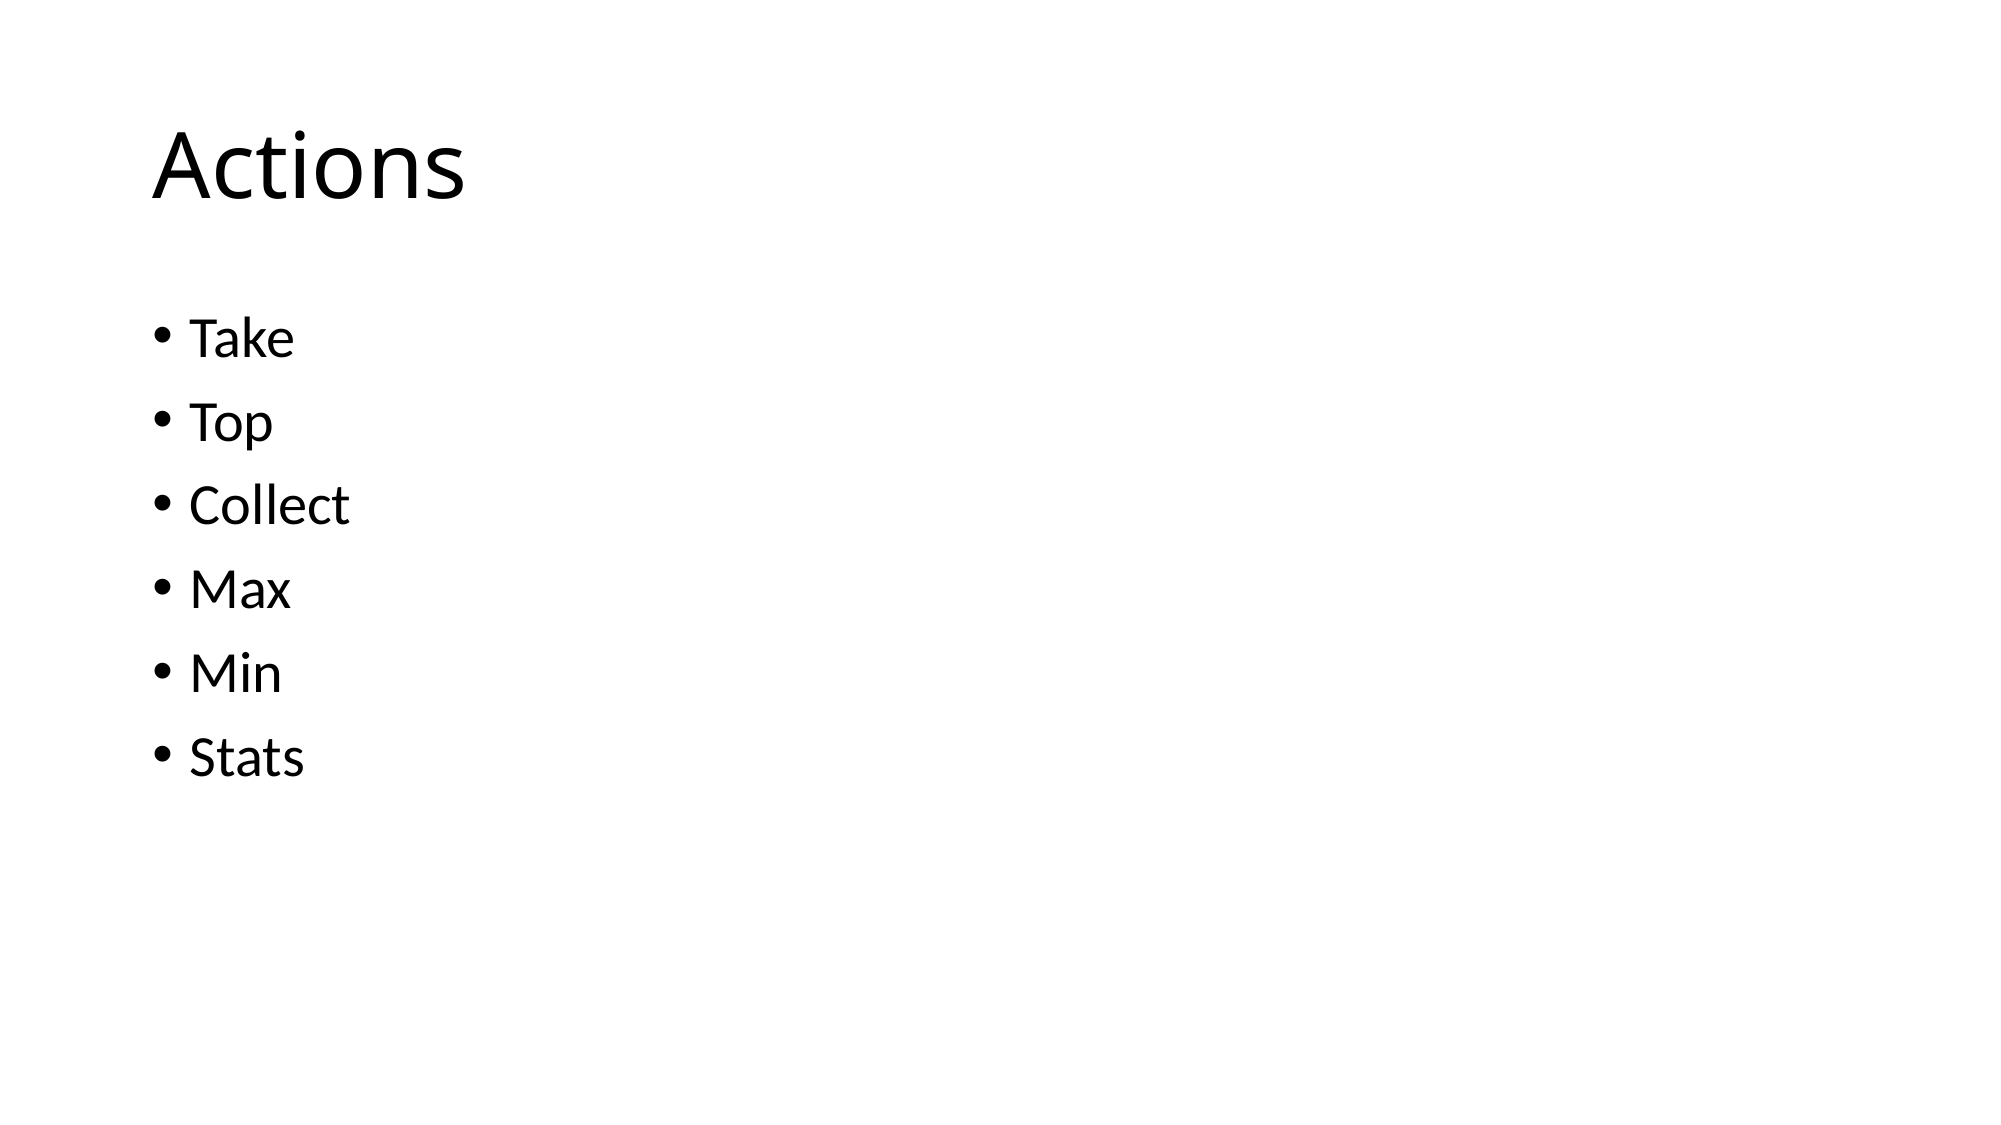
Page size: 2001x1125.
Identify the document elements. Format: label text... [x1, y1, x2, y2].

title Actions [137, 59, 1863, 278]
list Take Top Collect Max Min Stats [137, 299, 1863, 1014]
